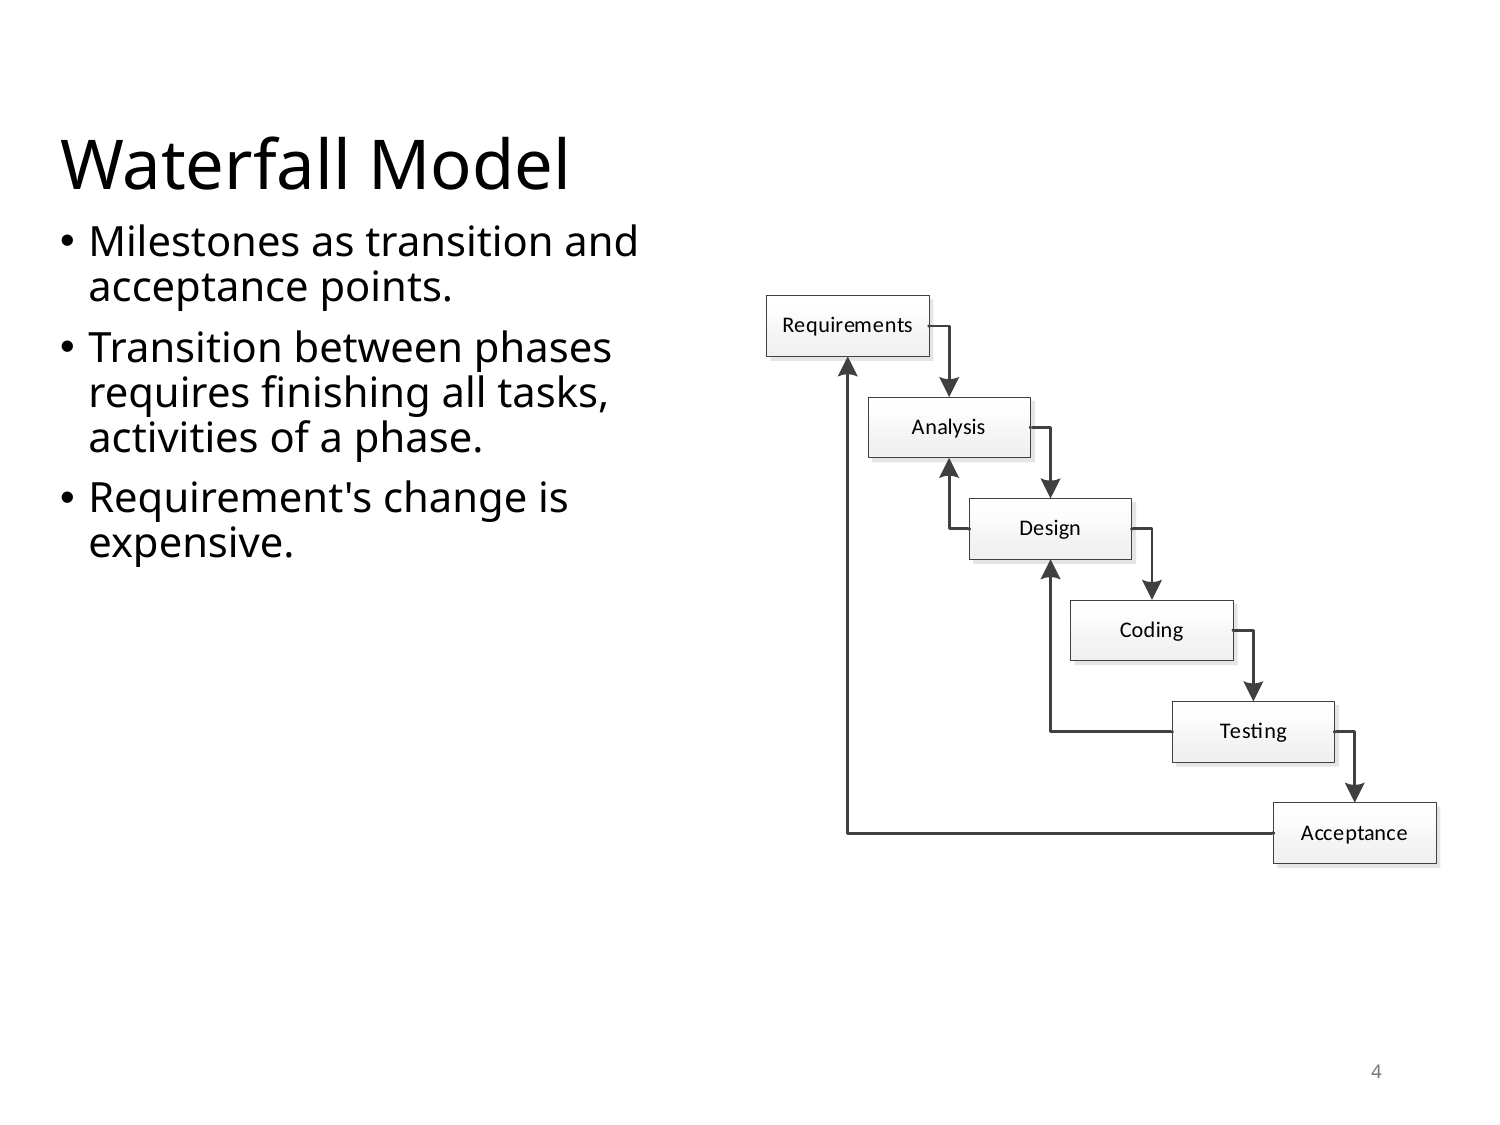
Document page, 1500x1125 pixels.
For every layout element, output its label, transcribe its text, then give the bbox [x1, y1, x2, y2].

title Waterfall Model [45, 37, 1455, 213]
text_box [761, 290, 1443, 871]
list Milestones as transition and acceptance points. Transition between phases requires finishing all tasks, activities of a phase. Requirement's change is expensive. [45, 213, 743, 1023]
slide_number 4 [1059, 1042, 1397, 1103]
